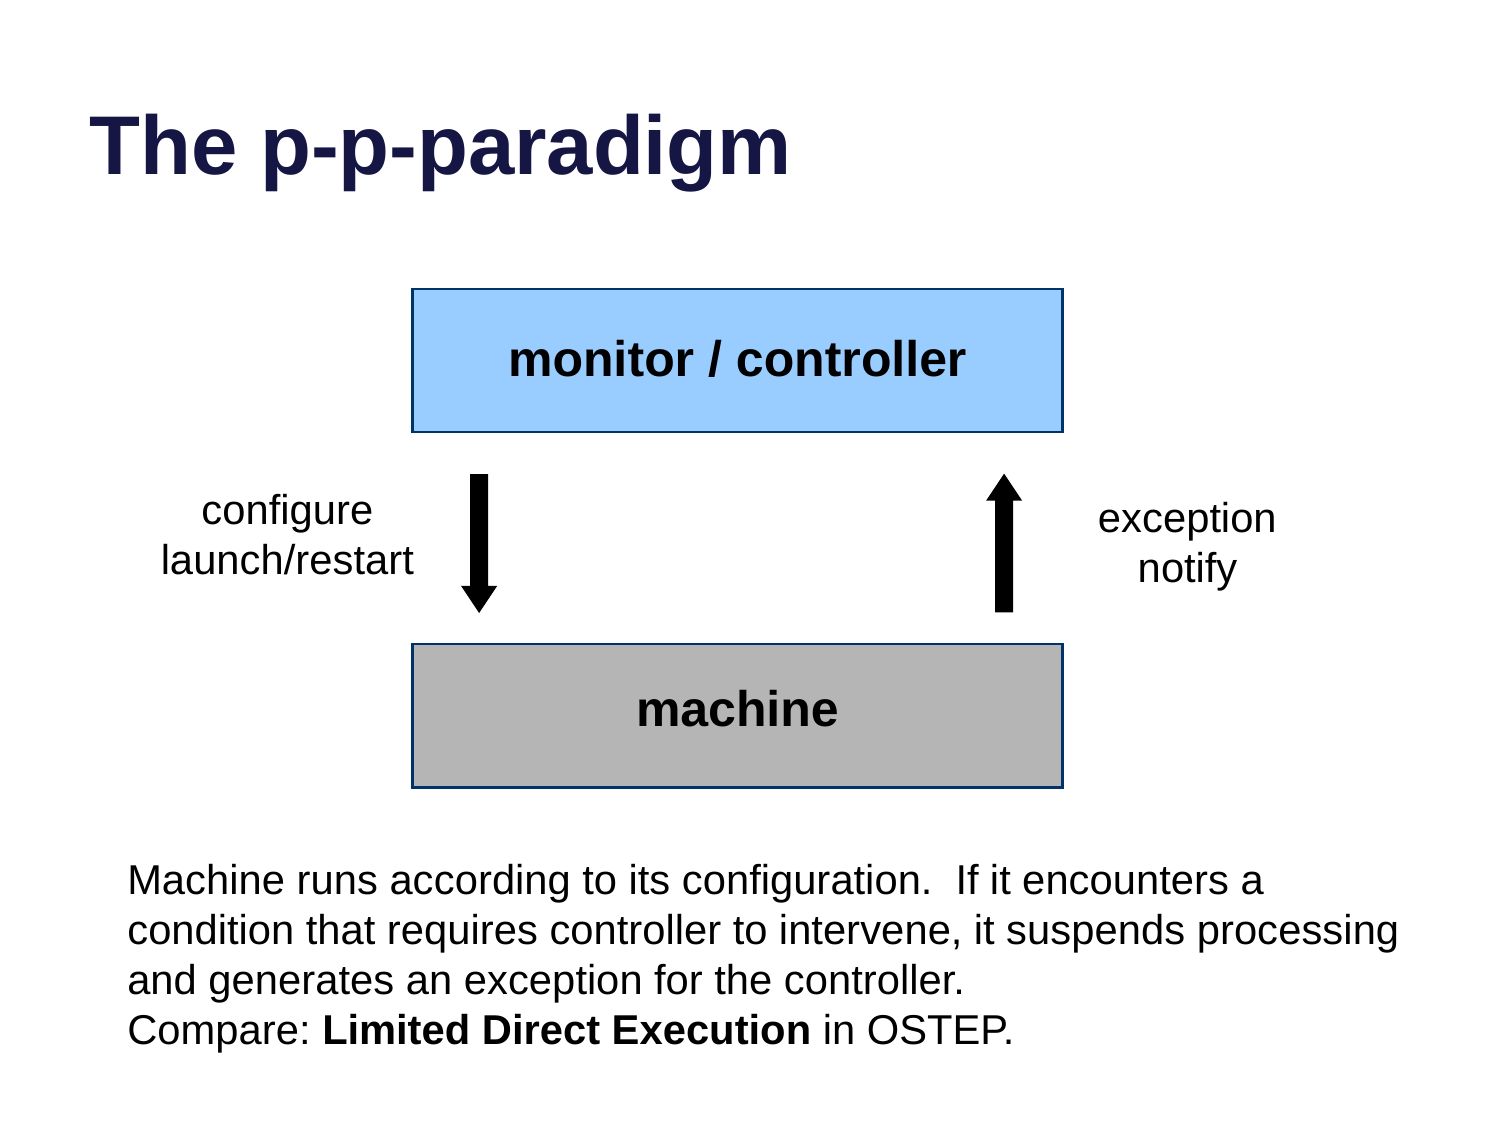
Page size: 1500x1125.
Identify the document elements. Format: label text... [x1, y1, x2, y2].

text_box monitor / controller [387, 319, 1088, 395]
text_box exception notify [1050, 483, 1325, 599]
text_box [412, 288, 1063, 319]
text_box [412, 395, 1063, 432]
text_box [412, 745, 1063, 788]
text_box [412, 644, 1063, 669]
text_box Machine runs according to its configuration. If it encounters a condition that requires controller to intervene, it suspends processing and generates an exception for the controller. Compare: Limited Direct Execution in OSTEP. [112, 844, 1438, 1061]
text_box machine [387, 669, 1088, 745]
text_box configure launch/restart [24, 474, 550, 591]
text_box [465, 591, 493, 612]
text_box [987, 474, 1021, 612]
title The p-p-paradigm [75, 0, 1425, 200]
